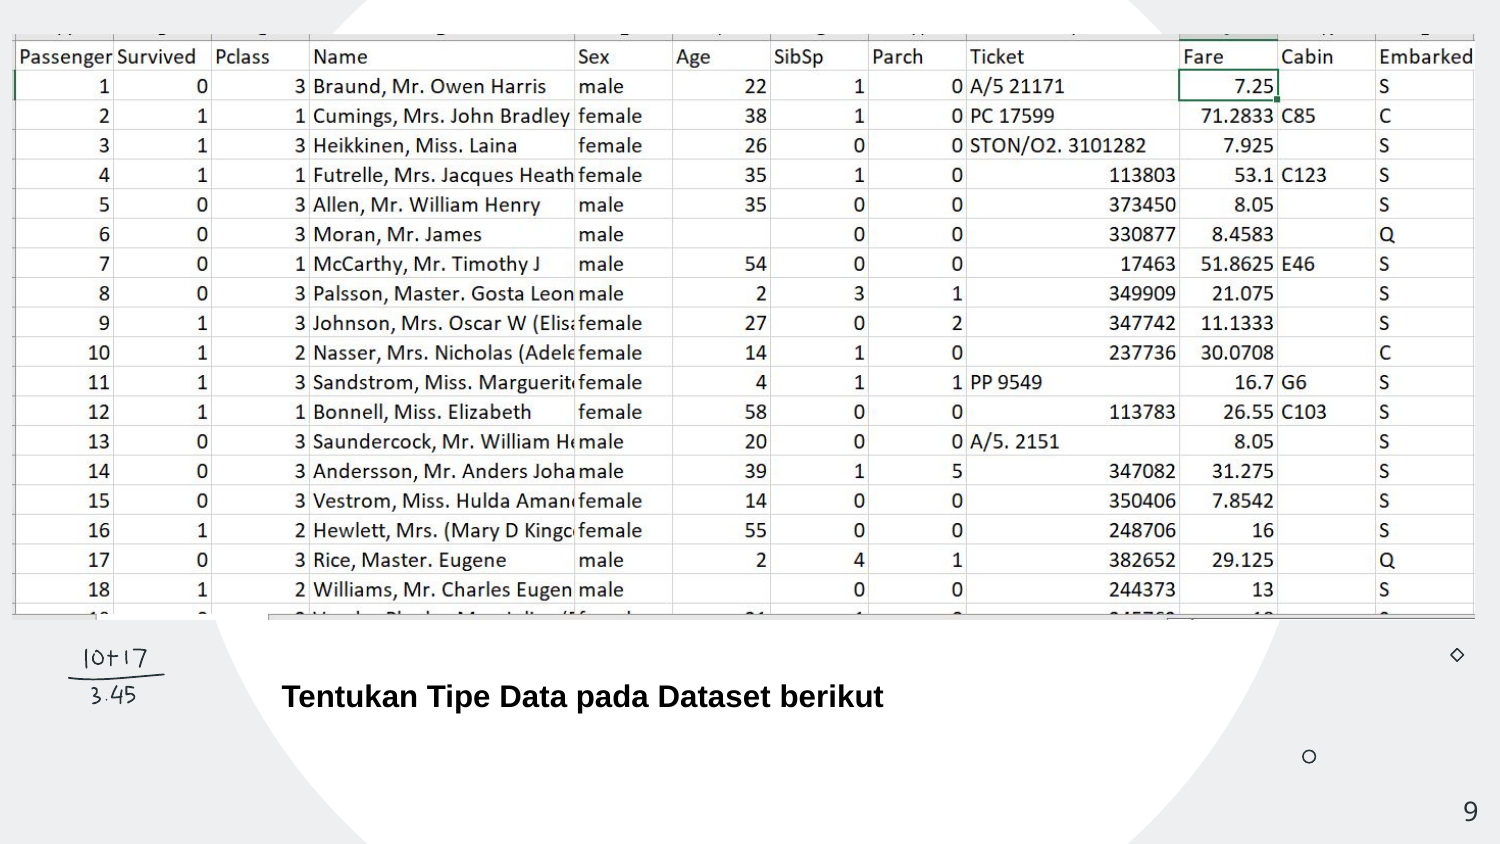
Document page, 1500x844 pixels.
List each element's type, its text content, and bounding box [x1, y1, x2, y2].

picture [12, 34, 1476, 620]
text_box Tentukan Tipe Data pada Dataset berikut [266, 661, 1268, 729]
slide_number 9 [1403, 779, 1494, 844]
